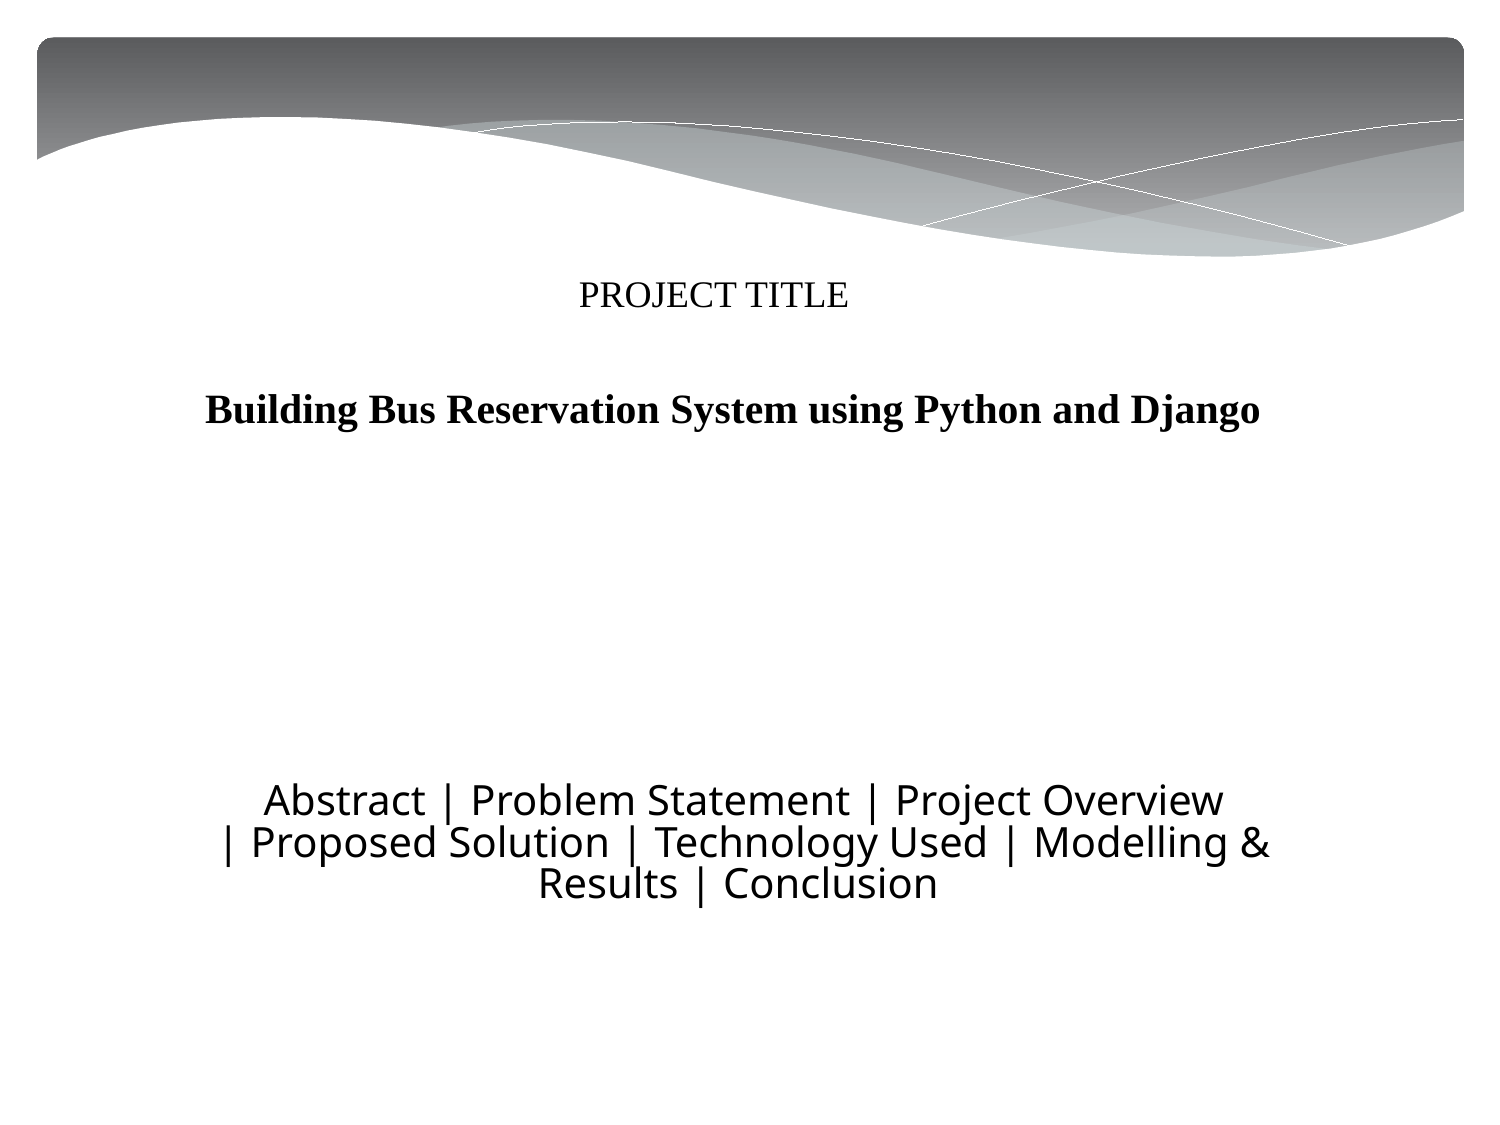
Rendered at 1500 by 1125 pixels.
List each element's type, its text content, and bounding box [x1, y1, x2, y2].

text_box Building Bus Reservation System using Python and Django [190, 374, 1277, 485]
text_box Abstract | Problem Statement | Project Overview | Proposed Solution | Technology Used | Modelling & Results | Conclusion [187, 774, 1300, 915]
text_box PROJECT TITLE [563, 262, 865, 323]
